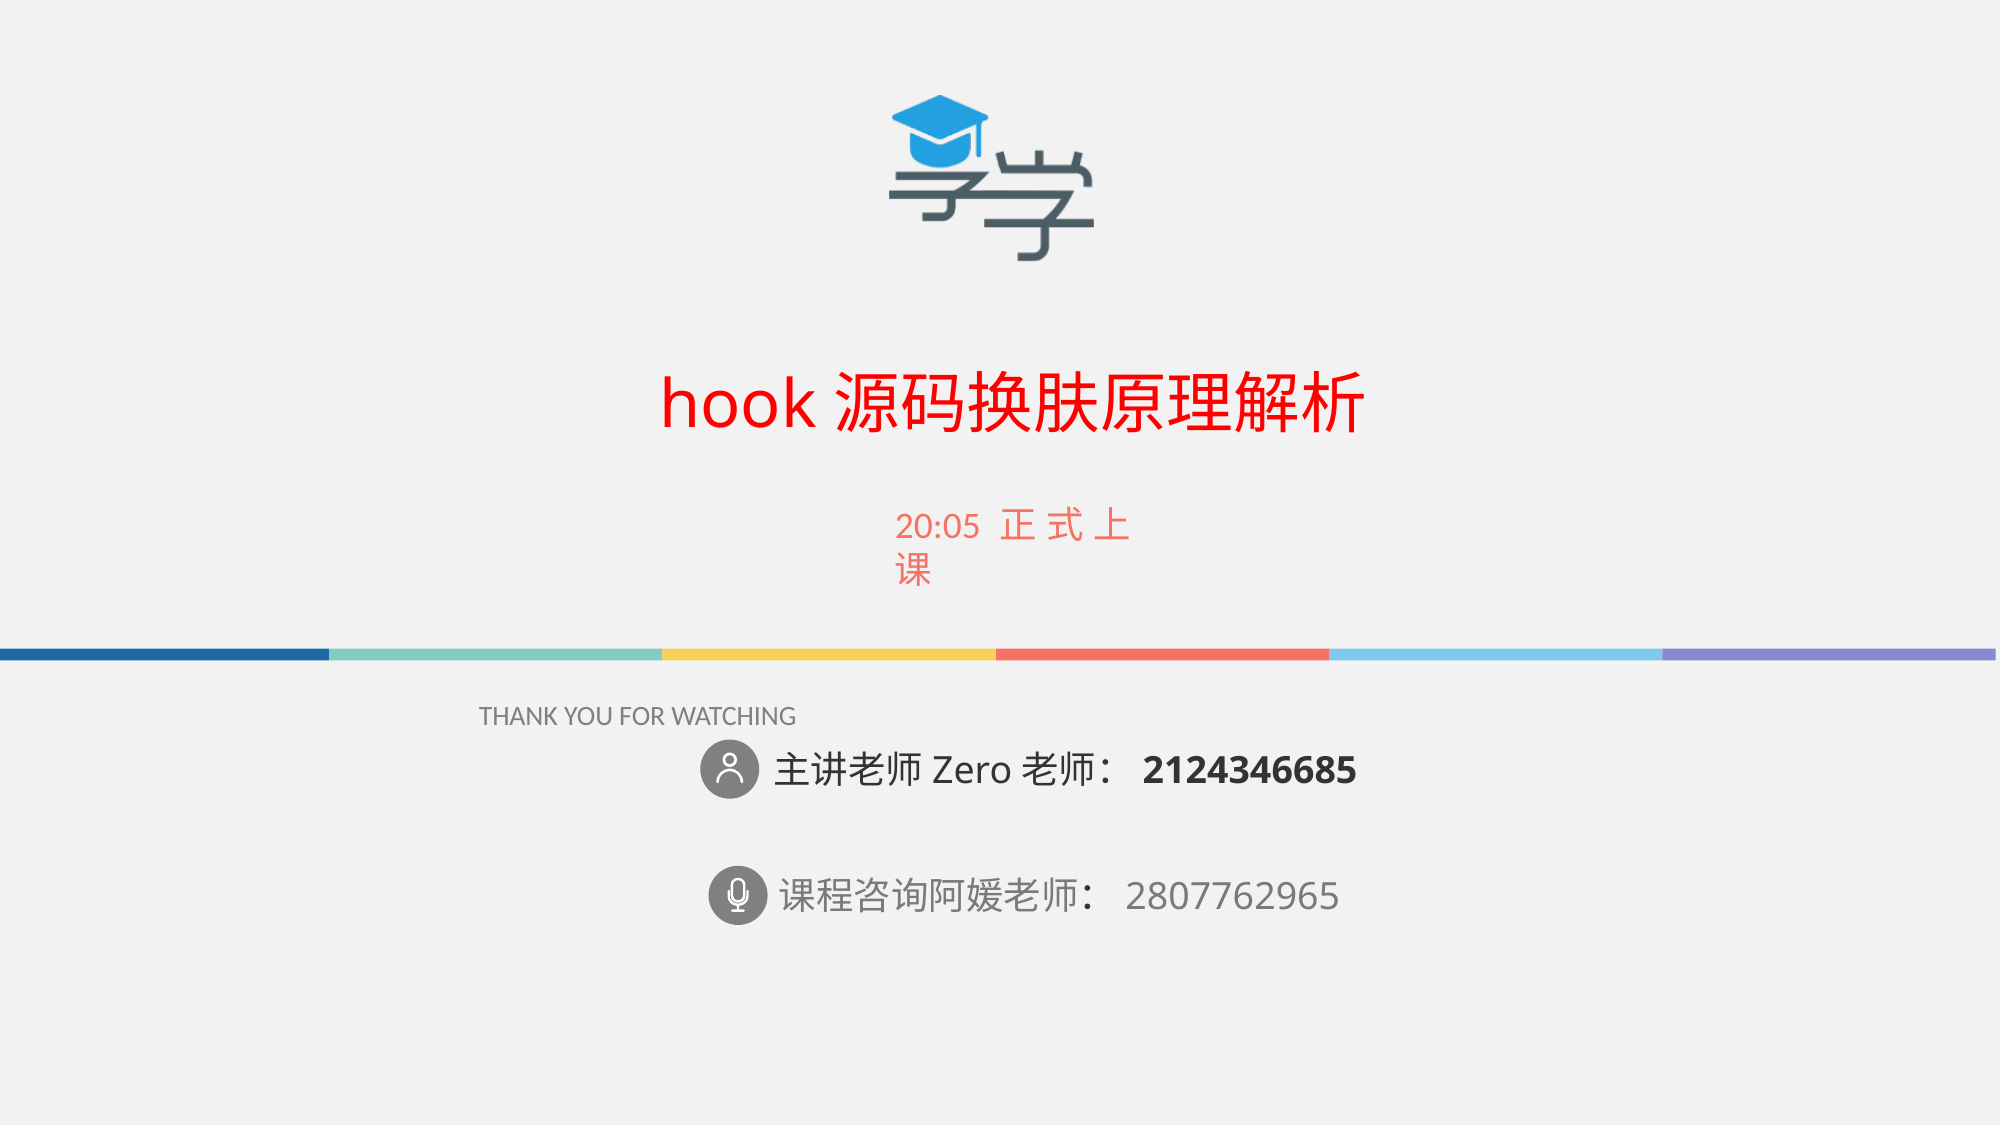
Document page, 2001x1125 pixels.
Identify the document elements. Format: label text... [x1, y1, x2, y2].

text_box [708, 864, 1354, 926]
text_box 20:05正式上课 [880, 494, 1146, 554]
picture [881, 68, 1101, 288]
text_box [700, 738, 1372, 800]
text_box hook源码换肤原理解析 [364, 305, 1663, 448]
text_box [0, 648, 1997, 661]
text_box THANK YOU FOR WATCHING [463, 690, 1465, 739]
